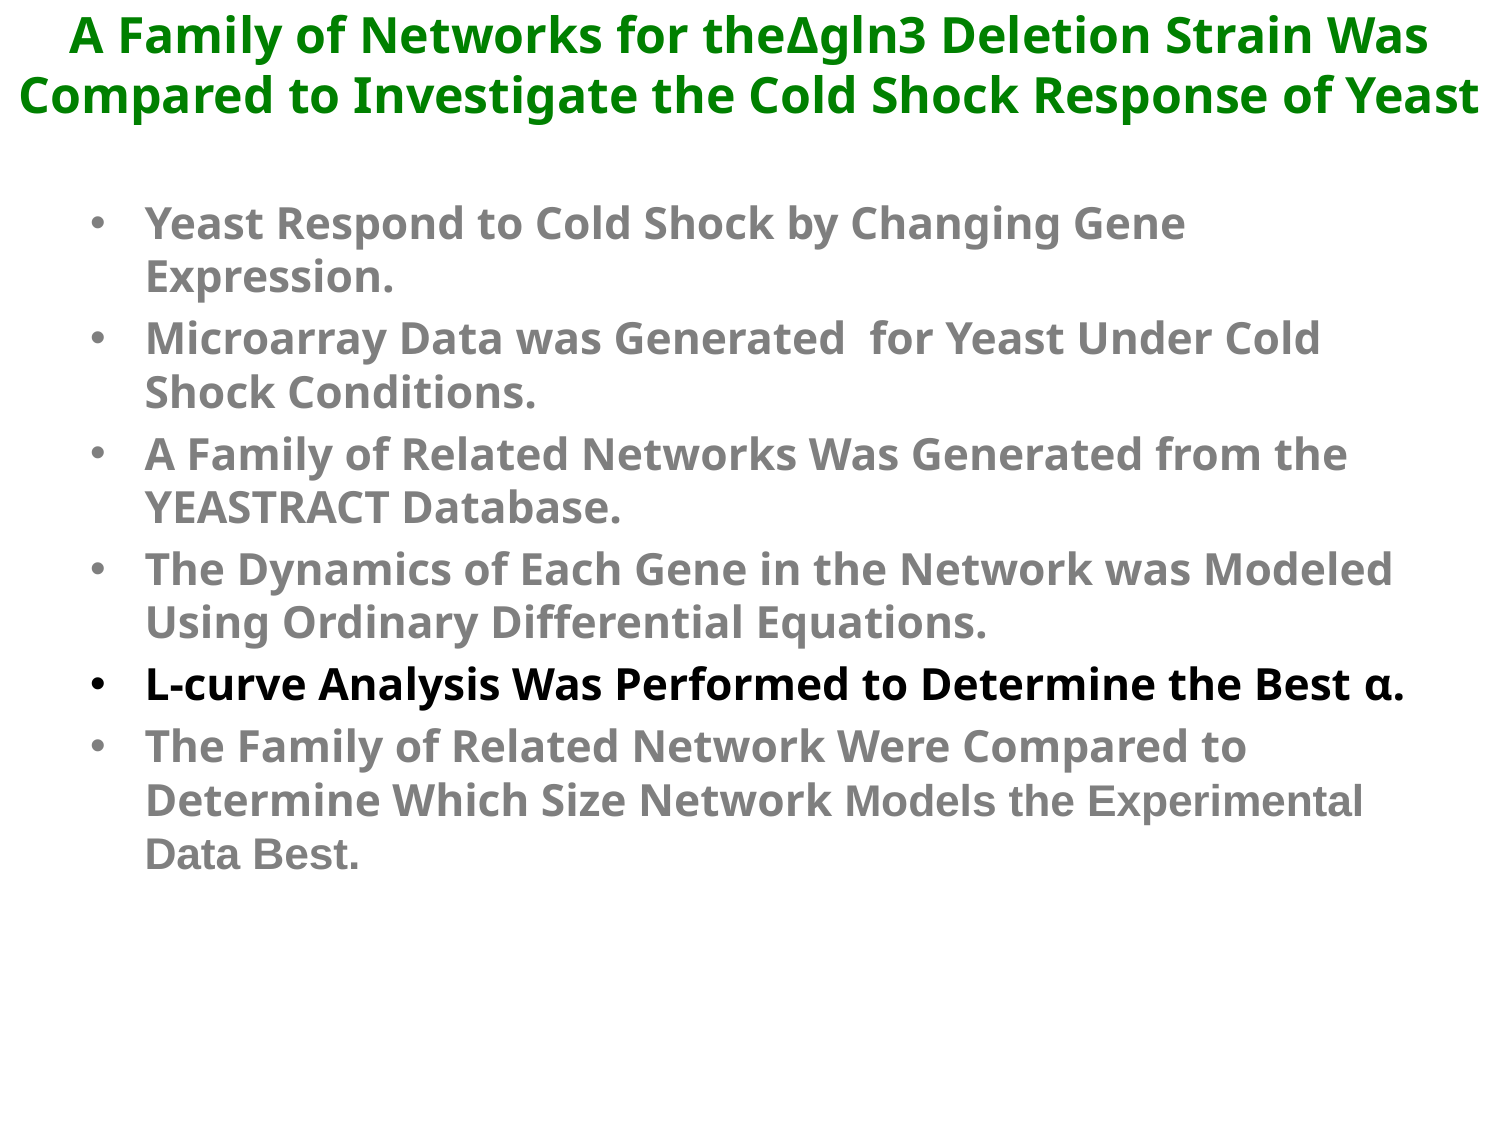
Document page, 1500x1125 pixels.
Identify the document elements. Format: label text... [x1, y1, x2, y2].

title A Family of Networks for theΔgln3 Deletion Strain Was Compared to Investigate the Cold Shock Response of Yeast [0, 0, 1500, 188]
list Yeast Respond to Cold Shock by Changing Gene Expression. Microarray Data was Generated for Yeast Under Cold Shock Conditions. A Family of Related Networks Was Generated from the YEASTRACT Database. The Dynamics of Each Gene in the Network was Modeled Using Ordinary Differential Equations. L-curve Analysis Was Performed to Determine the Best α. The Family of Related Network Were Compared to Determine Which Size Network Models the Experimental Data Best. [75, 187, 1425, 931]
